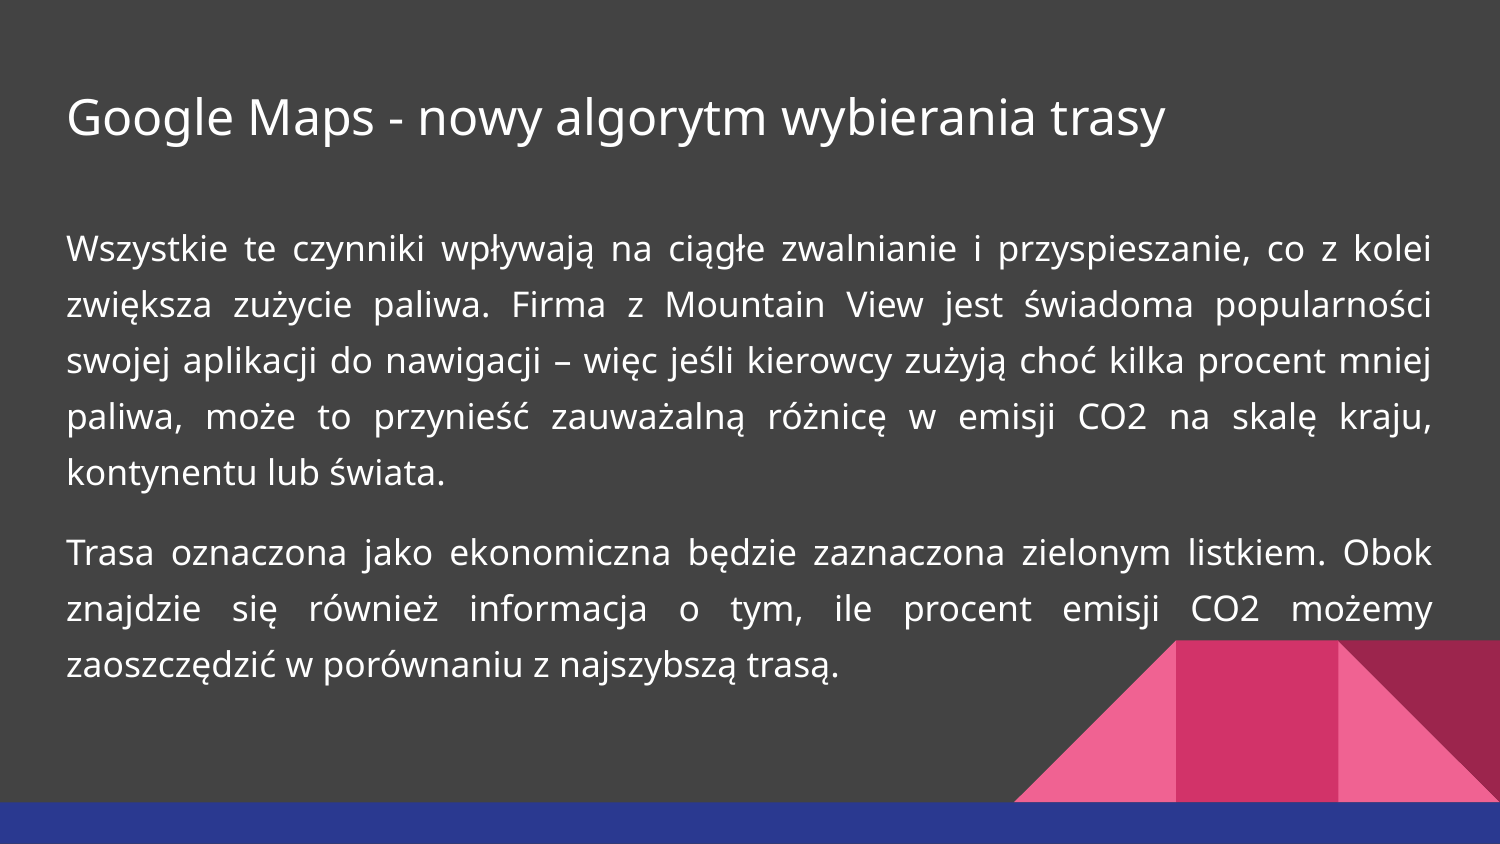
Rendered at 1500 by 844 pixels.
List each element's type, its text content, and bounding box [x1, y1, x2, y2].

list Wszystkie te czynniki wpływają na ciągłe zwalnianie i przyspieszanie, co z kolei zwiększa zużycie paliwa. Firma z Mountain View jest świadoma popularności swojej aplikacji do nawigacji – więc jeśli kierowcy zużyją choć kilka procent mniej paliwa, może to przynieść zauważalną różnicę w emisji CO2 na skalę kraju, kontynentu lub świata. Trasa oznaczona jako ekonomiczna będzie zaznaczona zielonym listkiem. Obok znajdzie się również informacja o tym, ile procent emisji CO2 możemy zaoszczędzić w porównaniu z najszybszą trasą. [51, 201, 1449, 750]
title Google Maps - nowy algorytm wybierania trasy [51, 67, 1449, 167]
